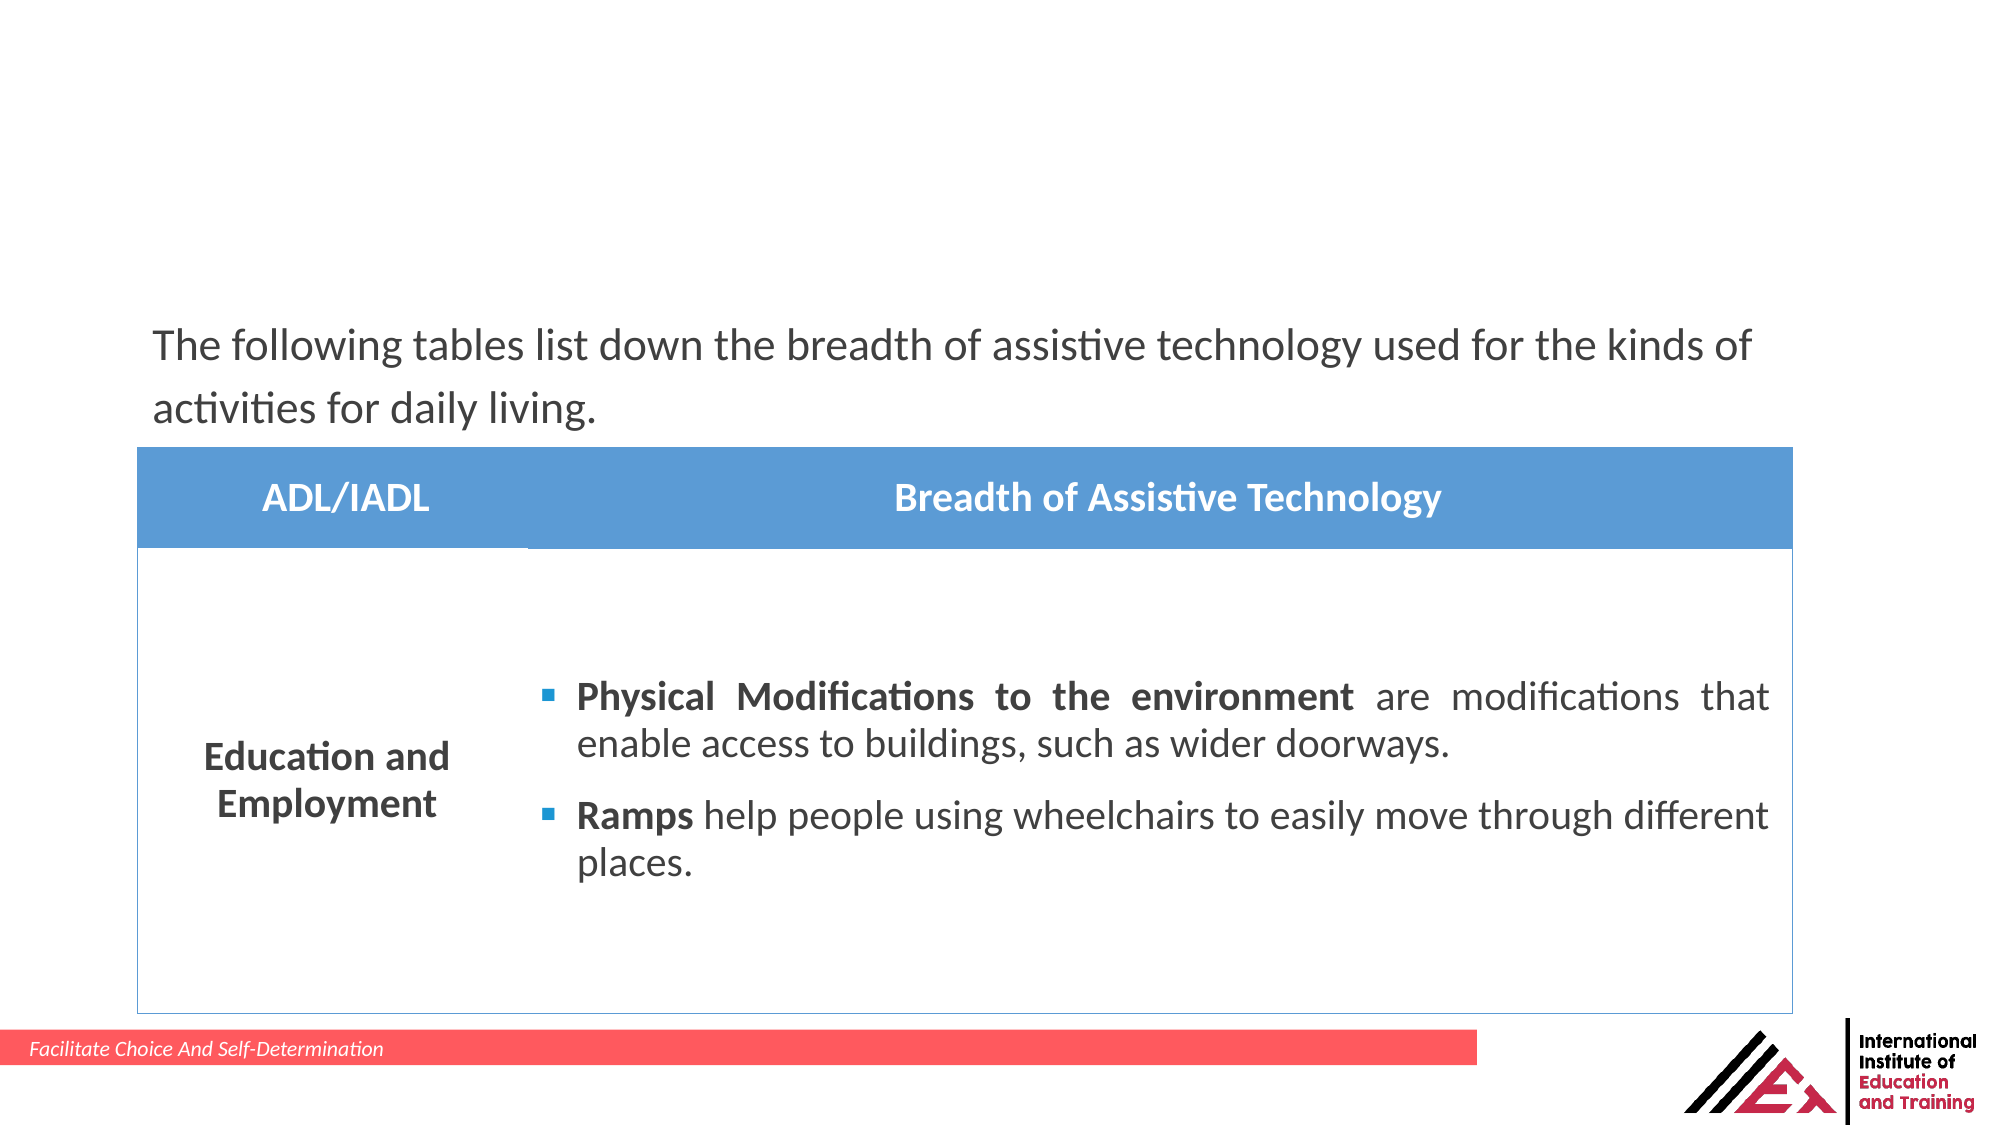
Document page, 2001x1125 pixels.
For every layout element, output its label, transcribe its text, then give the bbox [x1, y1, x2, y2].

picture [1683, 1018, 1976, 1125]
text_box Facilitate Choice And Self-Determination [0, 1029, 1478, 1066]
table_cell Education and Employment [138, 548, 528, 1013]
list The following tables list down the breadth of assistive technology used for the kinds of activities for daily living. [137, 299, 1793, 447]
table_header ADL/IADL [138, 448, 528, 548]
table_header Breadth of Assistive Technology [528, 448, 1792, 548]
table_cell Physical Modifications to the environment are modifications that enable access to buildings, such as wider doorways. Ramps help people using wheelchairs to easily move through different places. [528, 549, 1792, 1013]
